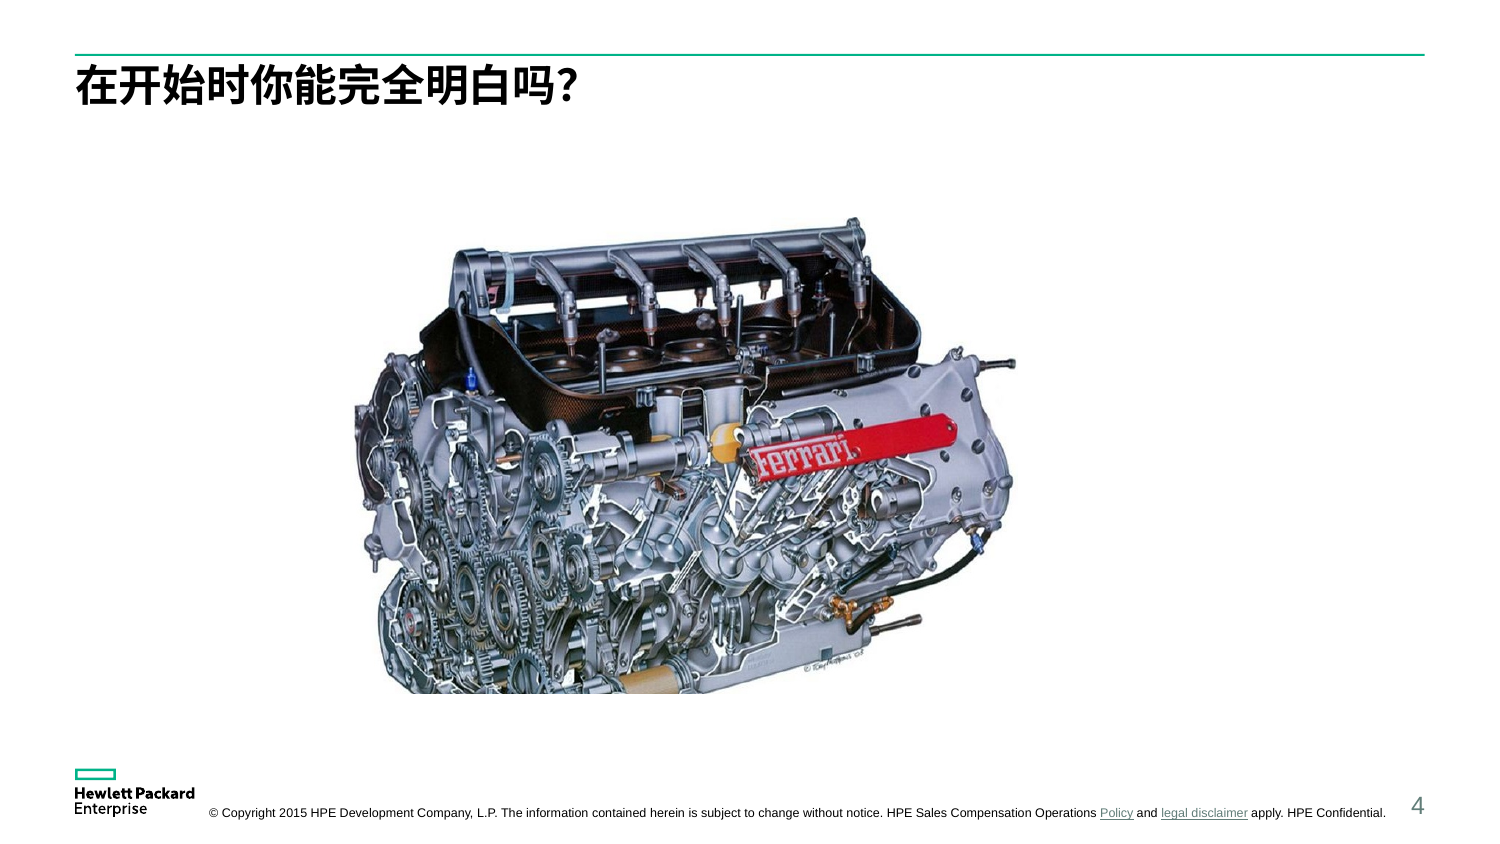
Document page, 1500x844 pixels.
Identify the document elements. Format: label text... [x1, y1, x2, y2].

picture [349, 217, 1018, 694]
title 在开始时你能完全明白吗？ [75, 63, 1425, 169]
slide_number 4 [1359, 791, 1425, 820]
